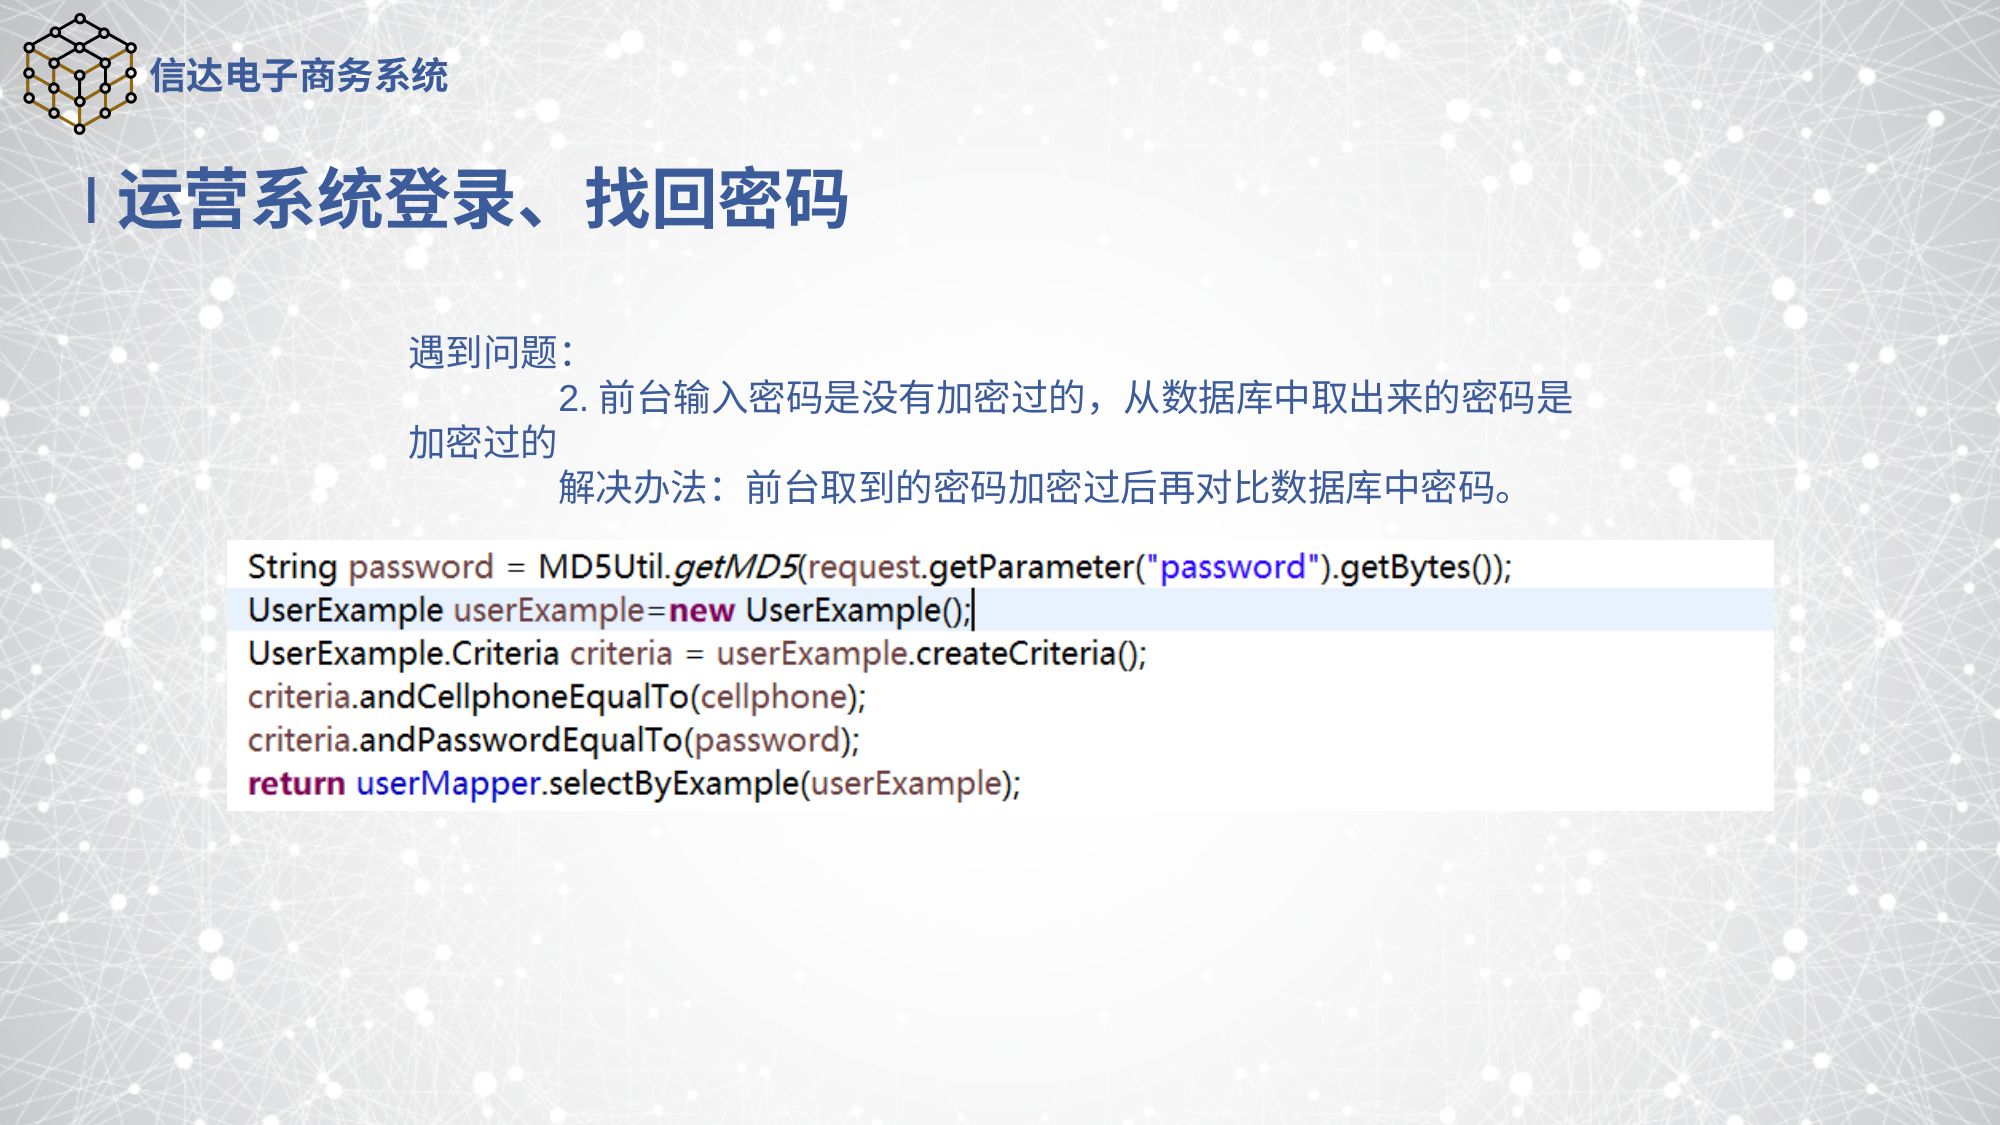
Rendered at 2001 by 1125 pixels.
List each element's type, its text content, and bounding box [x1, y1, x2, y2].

text_box 信达电子商务系统 [151, 44, 465, 105]
text_box I运营系统登录、找回密码 [68, 149, 867, 245]
text_box 遇到问题： 2.前台输入密码是没有加密过的，从数据库中取出来的密码是加密过的 解决办法：前台取到的密码加密过后再对比数据库中密码。 [393, 321, 1607, 540]
picture [0, 0, 2000, 1125]
